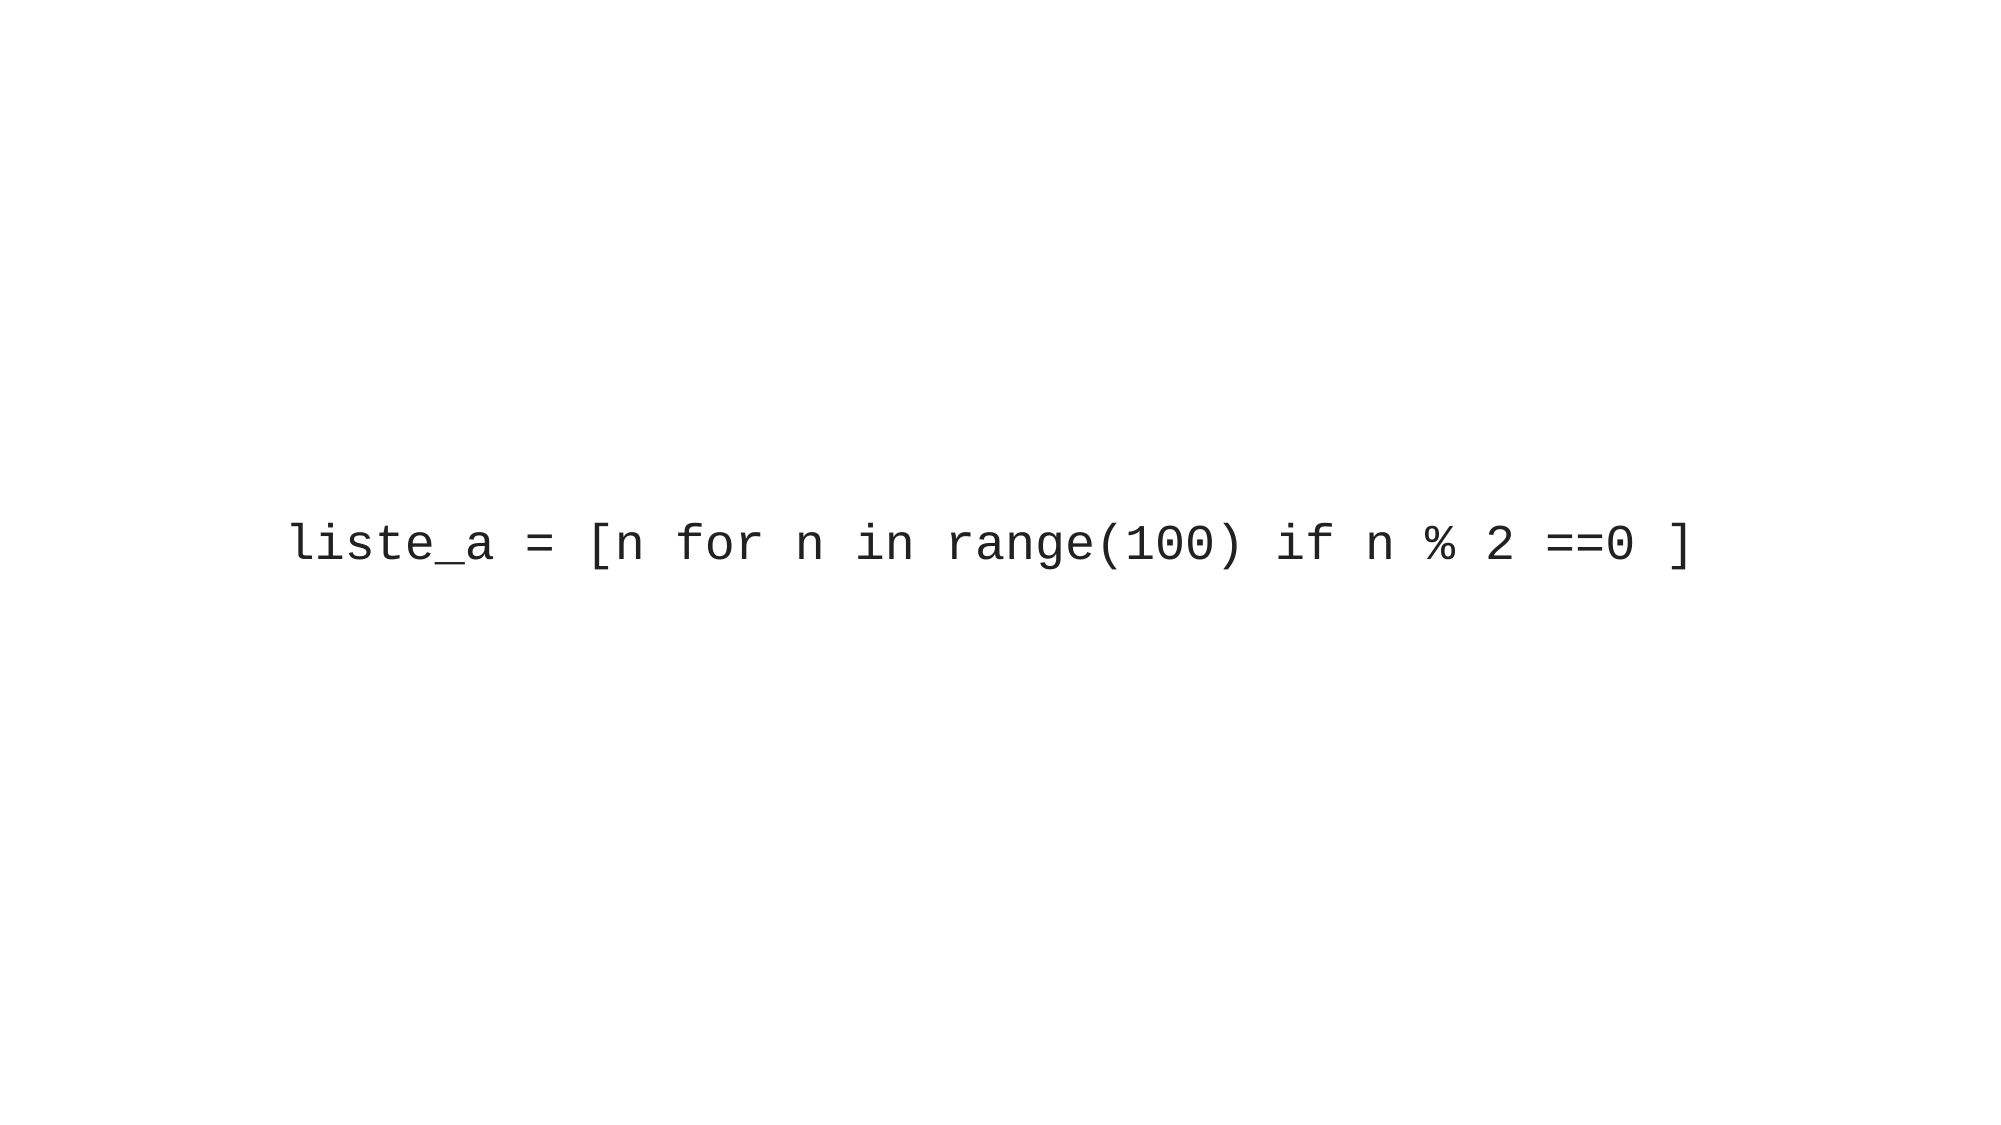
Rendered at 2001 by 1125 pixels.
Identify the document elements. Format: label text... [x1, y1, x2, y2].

text_box liste_a = [n for n in range(100) if n % 2 ==0 ] [270, 501, 1824, 577]
